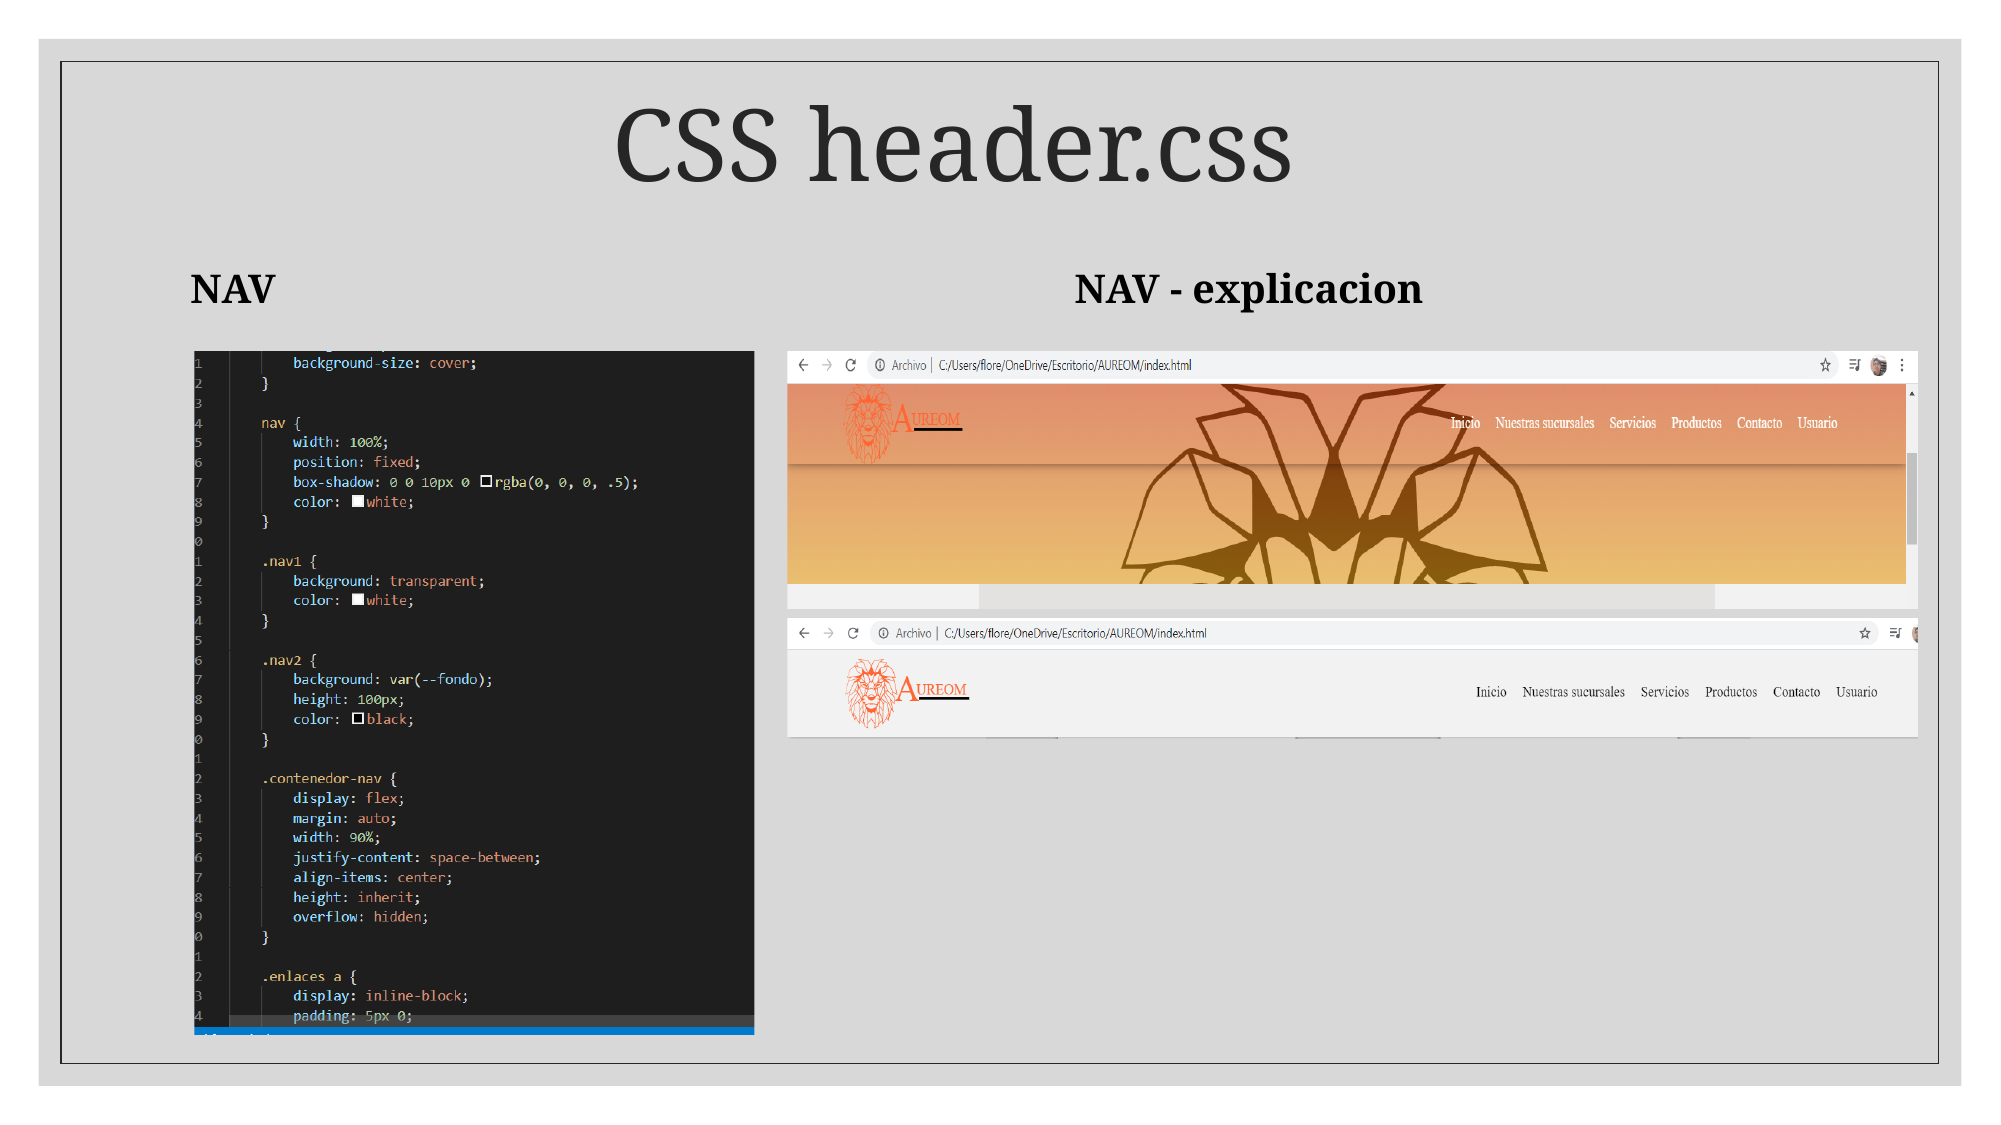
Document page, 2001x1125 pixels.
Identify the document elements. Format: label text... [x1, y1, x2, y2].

list NAV - explicacion [1059, 235, 1825, 341]
list NAV [175, 235, 941, 341]
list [194, 351, 755, 1035]
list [787, 351, 1918, 609]
title CSS header.css [115, 73, 1766, 225]
picture [787, 618, 1918, 739]
